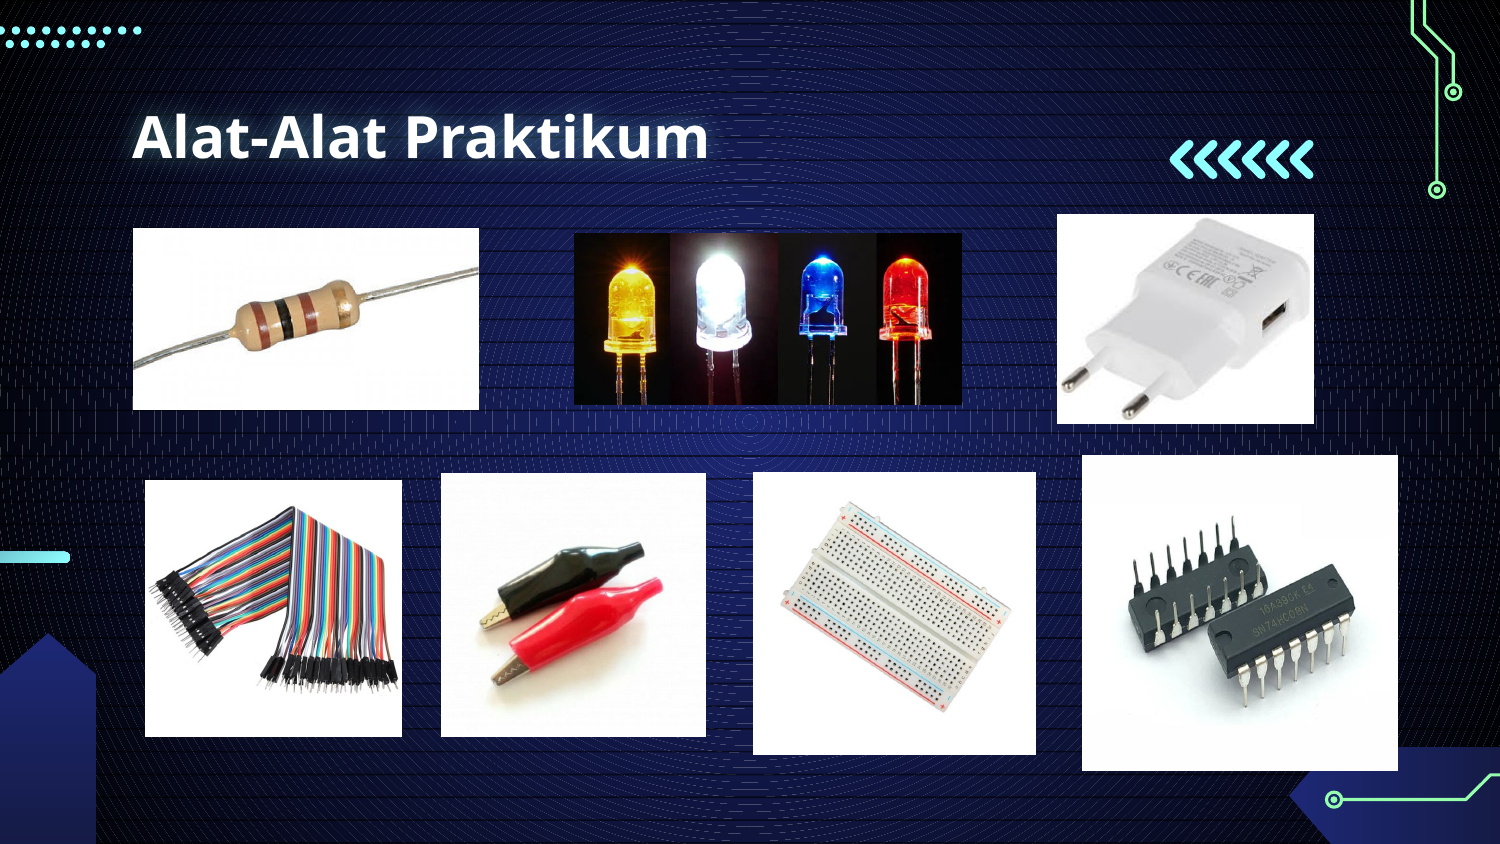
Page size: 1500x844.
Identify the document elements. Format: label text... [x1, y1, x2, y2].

picture [1057, 214, 1314, 425]
picture [441, 472, 707, 738]
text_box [1168, 139, 1315, 180]
picture [133, 228, 479, 410]
picture [145, 480, 402, 737]
title Alat-Alat Praktikum [116, 88, 1383, 183]
picture [1082, 455, 1398, 771]
picture [752, 471, 1036, 755]
picture [574, 233, 962, 405]
